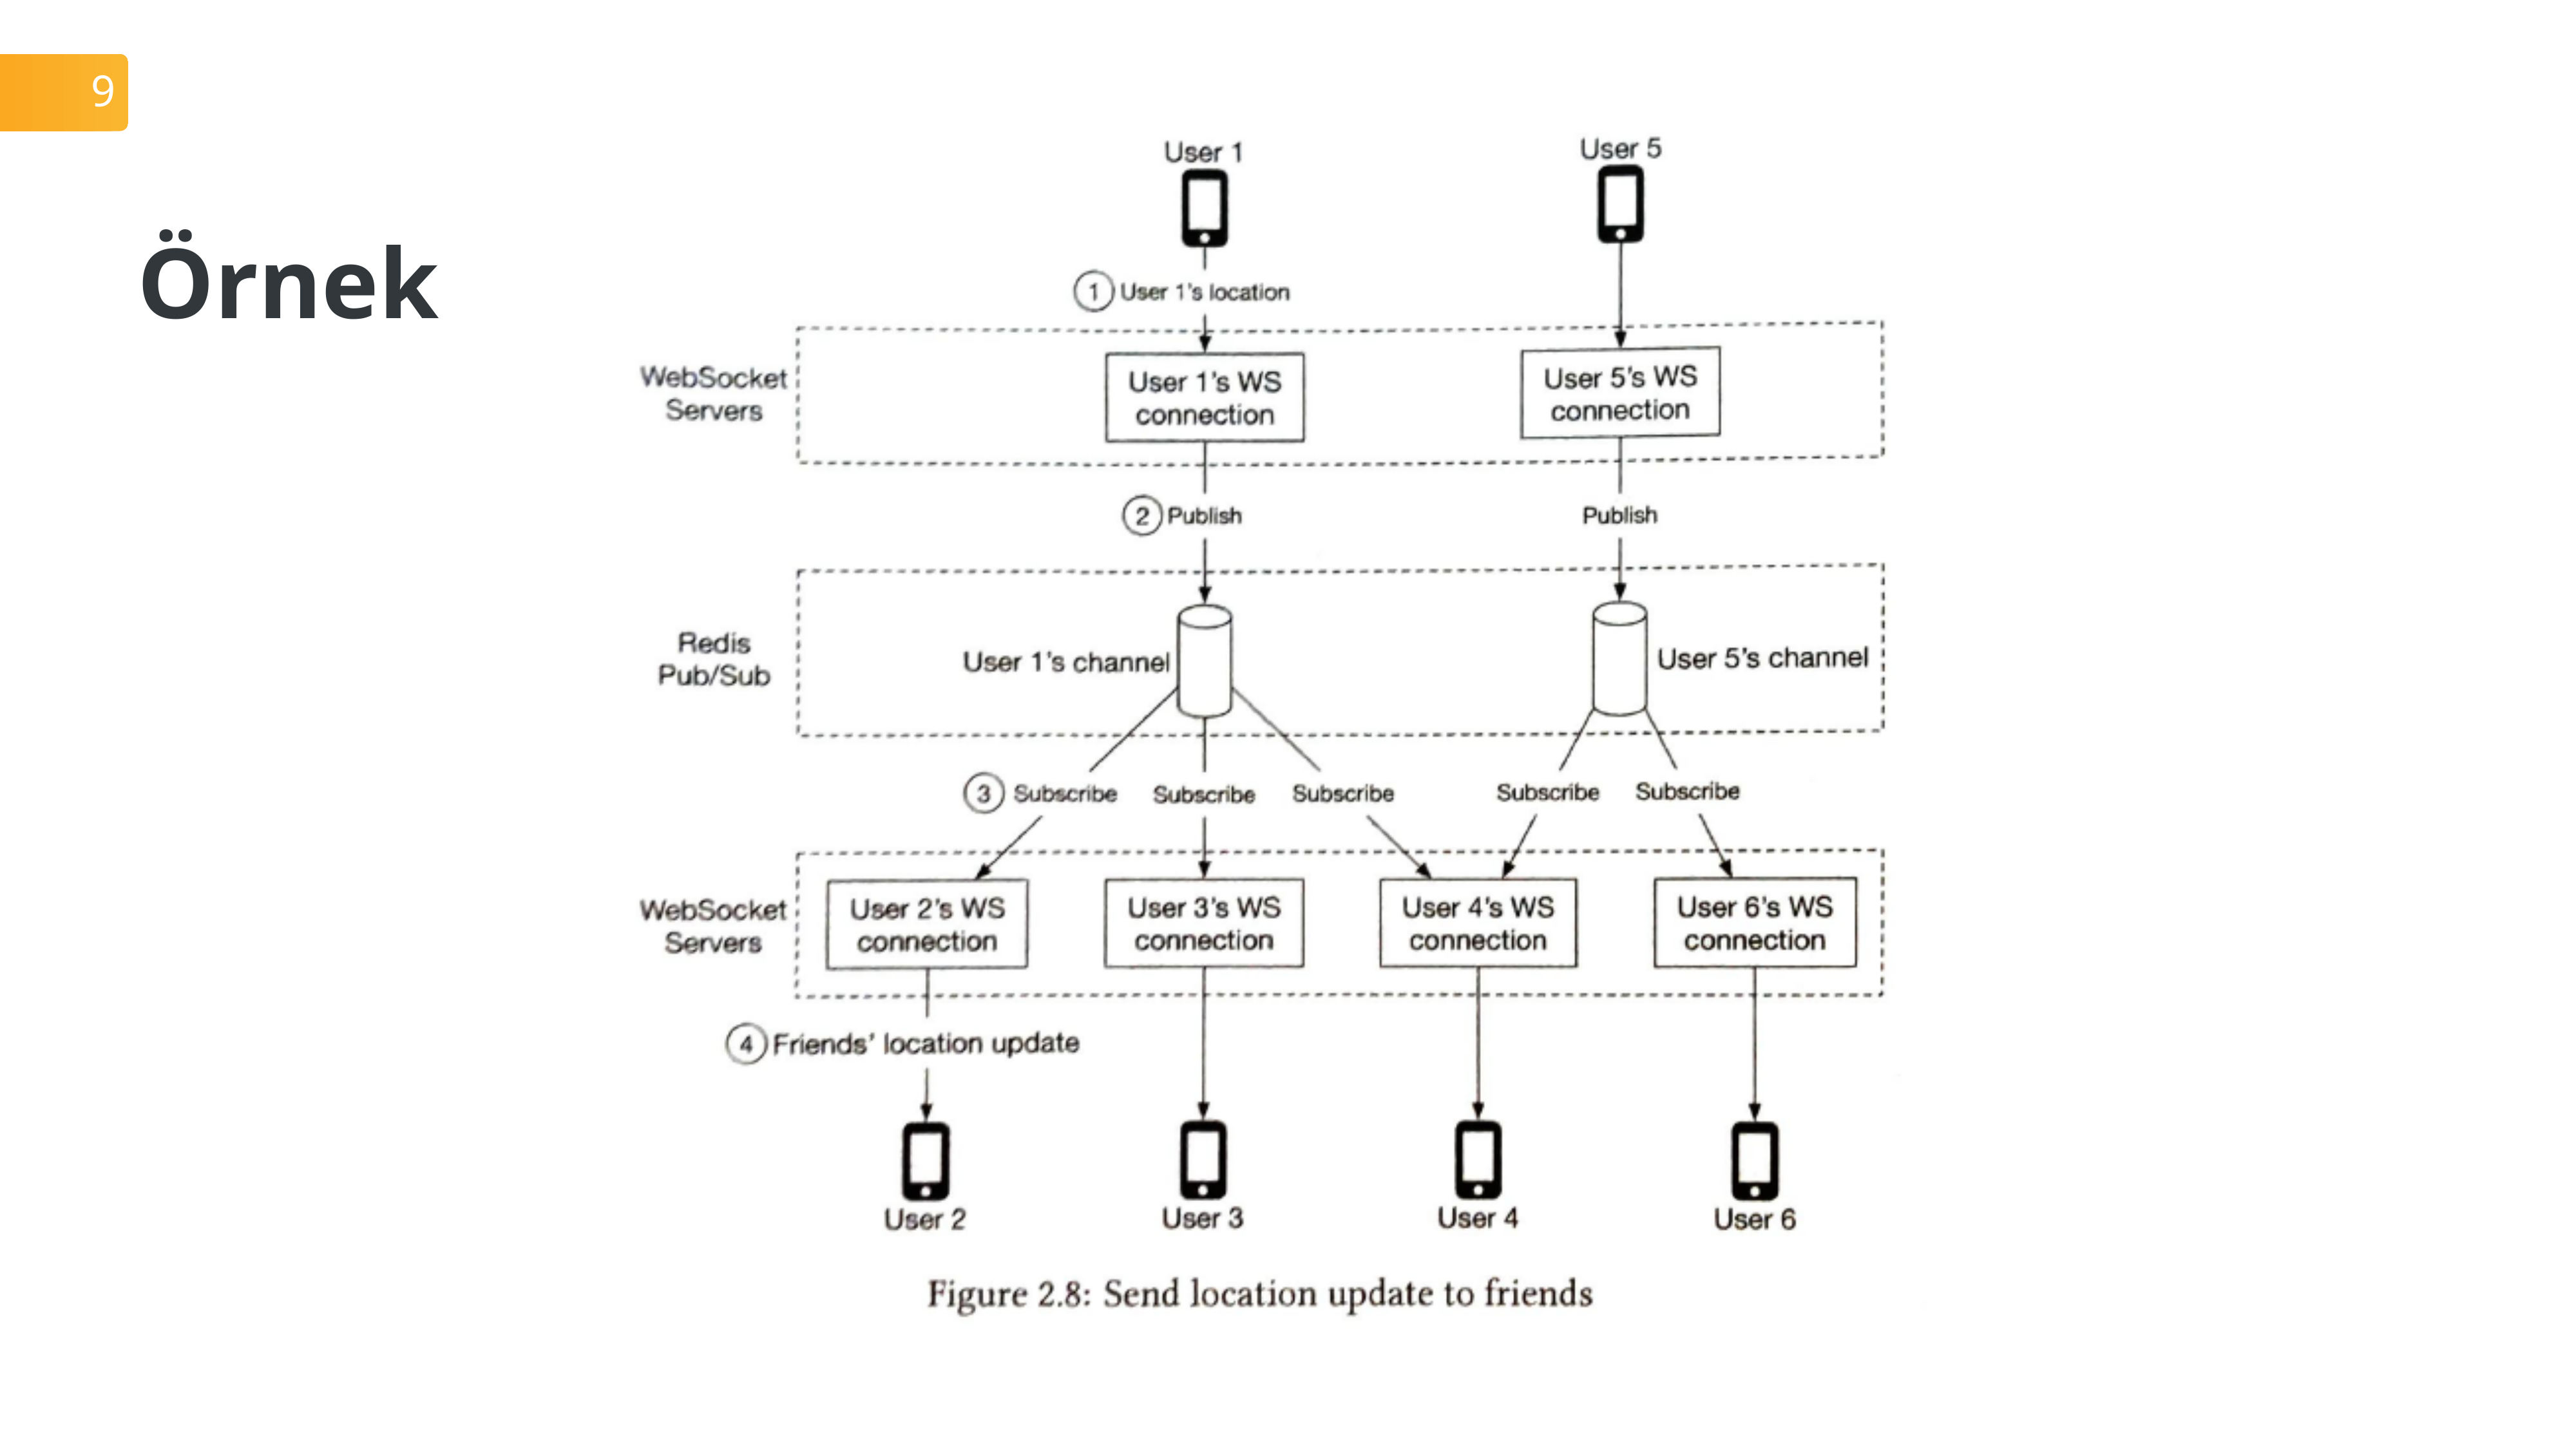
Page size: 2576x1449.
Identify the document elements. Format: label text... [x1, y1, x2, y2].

slide_number 9 [0, 53, 129, 131]
picture [504, 94, 2114, 1355]
text_box Örnek [128, 217, 504, 343]
